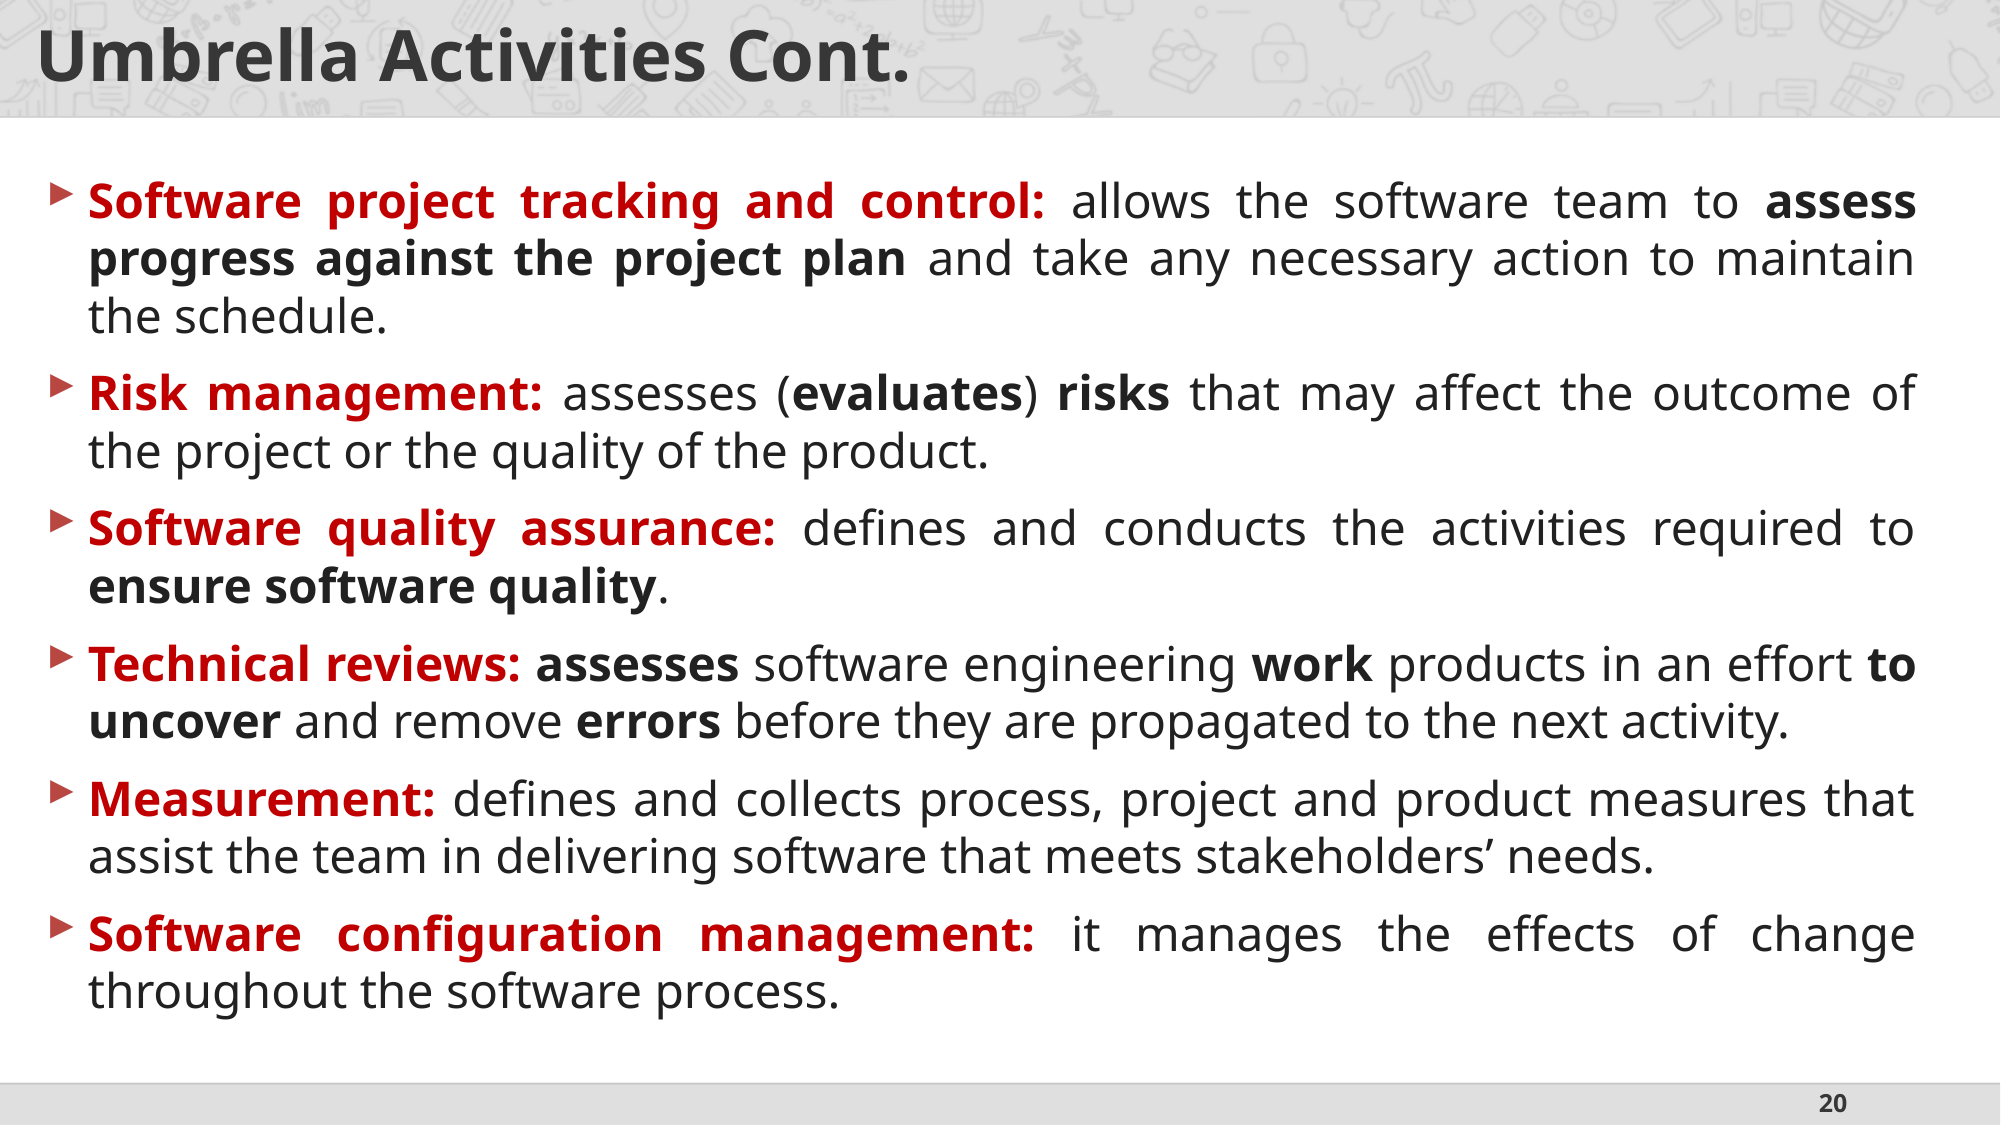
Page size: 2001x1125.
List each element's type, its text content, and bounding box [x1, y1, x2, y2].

title Umbrella Activities Cont. [0, 0, 2000, 117]
list Software project tracking and control: allows the software team to assess progress against the project plan and take any necessary action to maintain the schedule. Risk management: assesses (evaluates) risks that may affect the outcome of the project or the quality of the product. Software quality assurance: defines and conducts the activities required to ensure software quality. Technical reviews: assesses software engineering work products in an effort to uncover and remove errors before they are propagated to the next activity. Measurement: defines and collects process, project and product measures that assist the team in delivering software that meets stakeholders’ needs. Software configuration management: it manages the effects of change throughout the software process. [31, 162, 1933, 1038]
